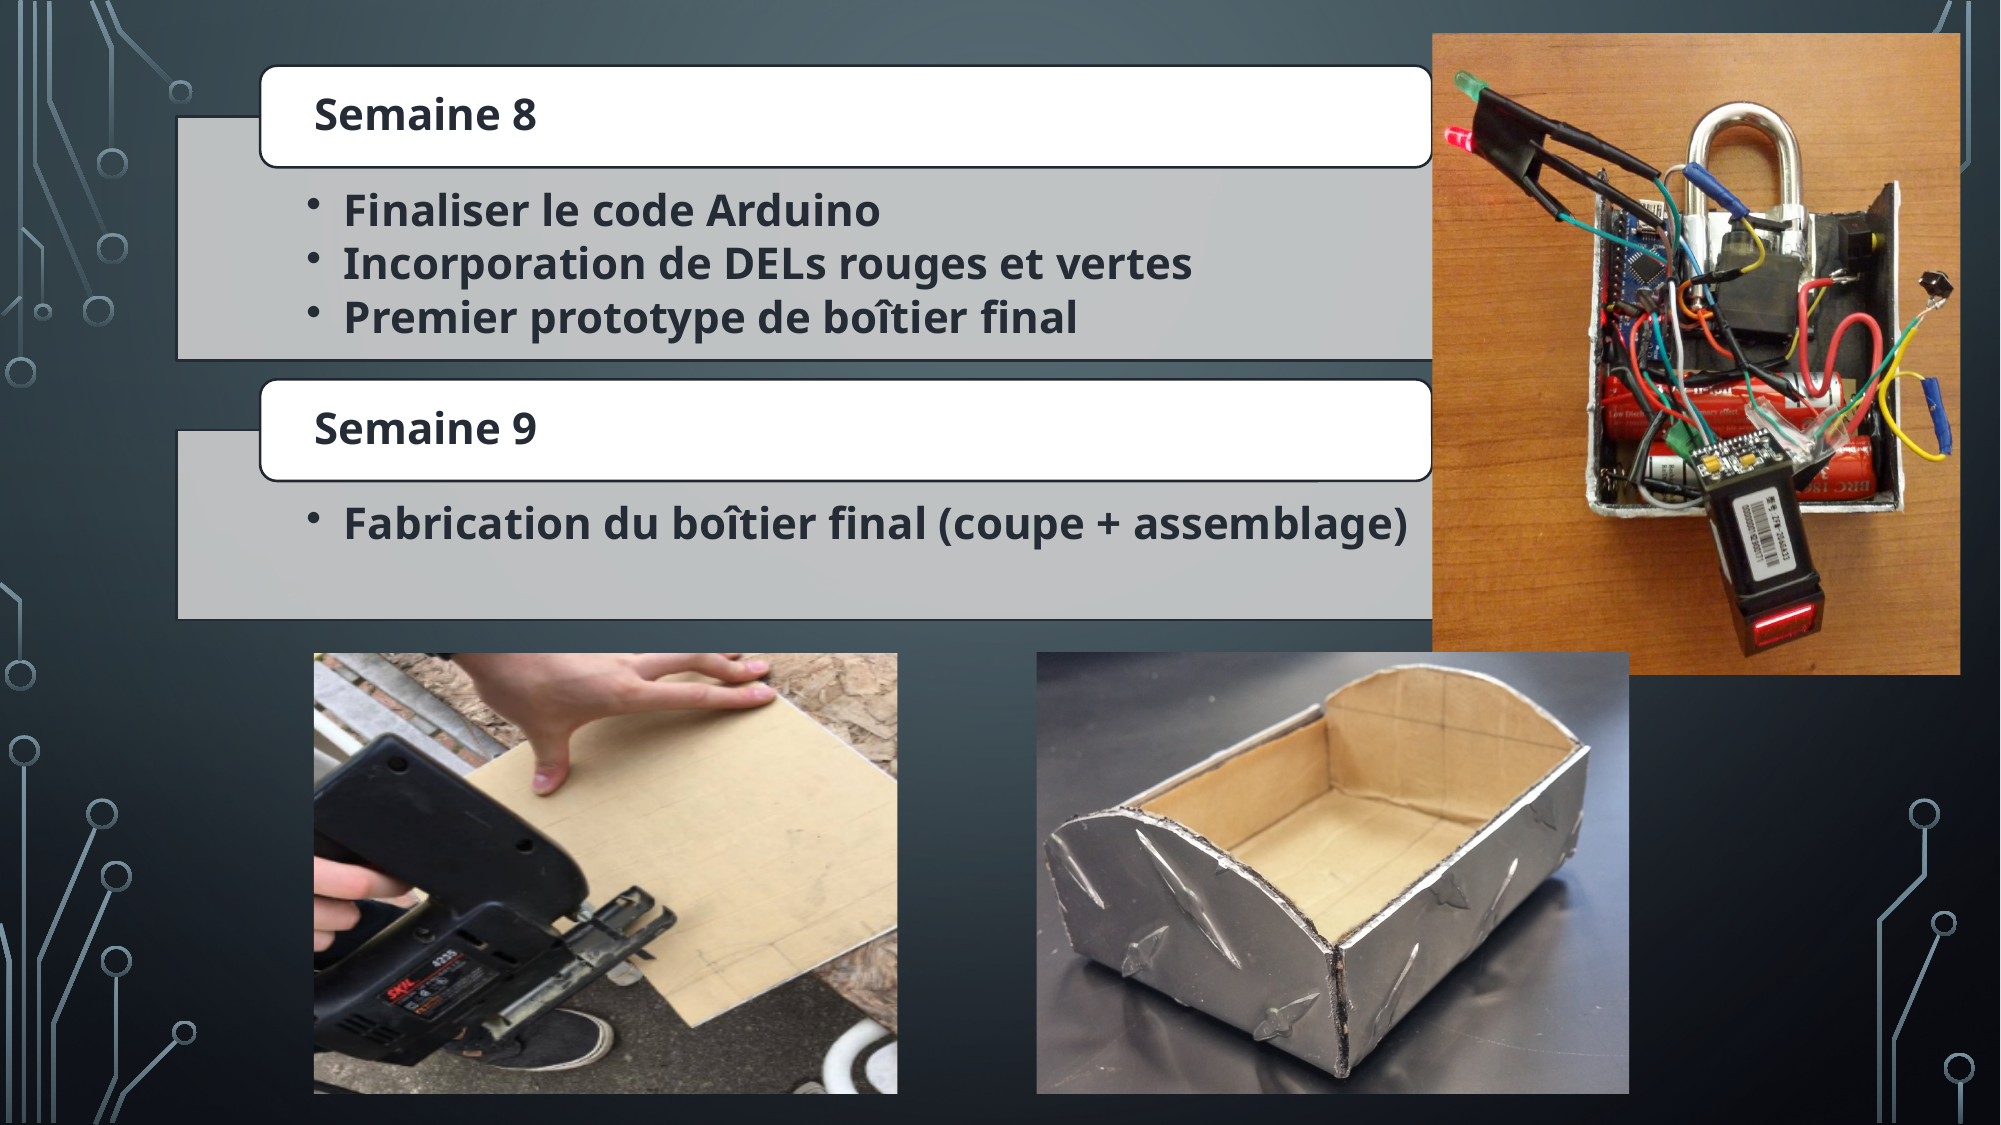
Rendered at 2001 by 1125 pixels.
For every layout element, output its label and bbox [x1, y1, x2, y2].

picture [313, 653, 898, 1094]
text_box [176, 54, 1852, 632]
picture [1036, 33, 2000, 1094]
